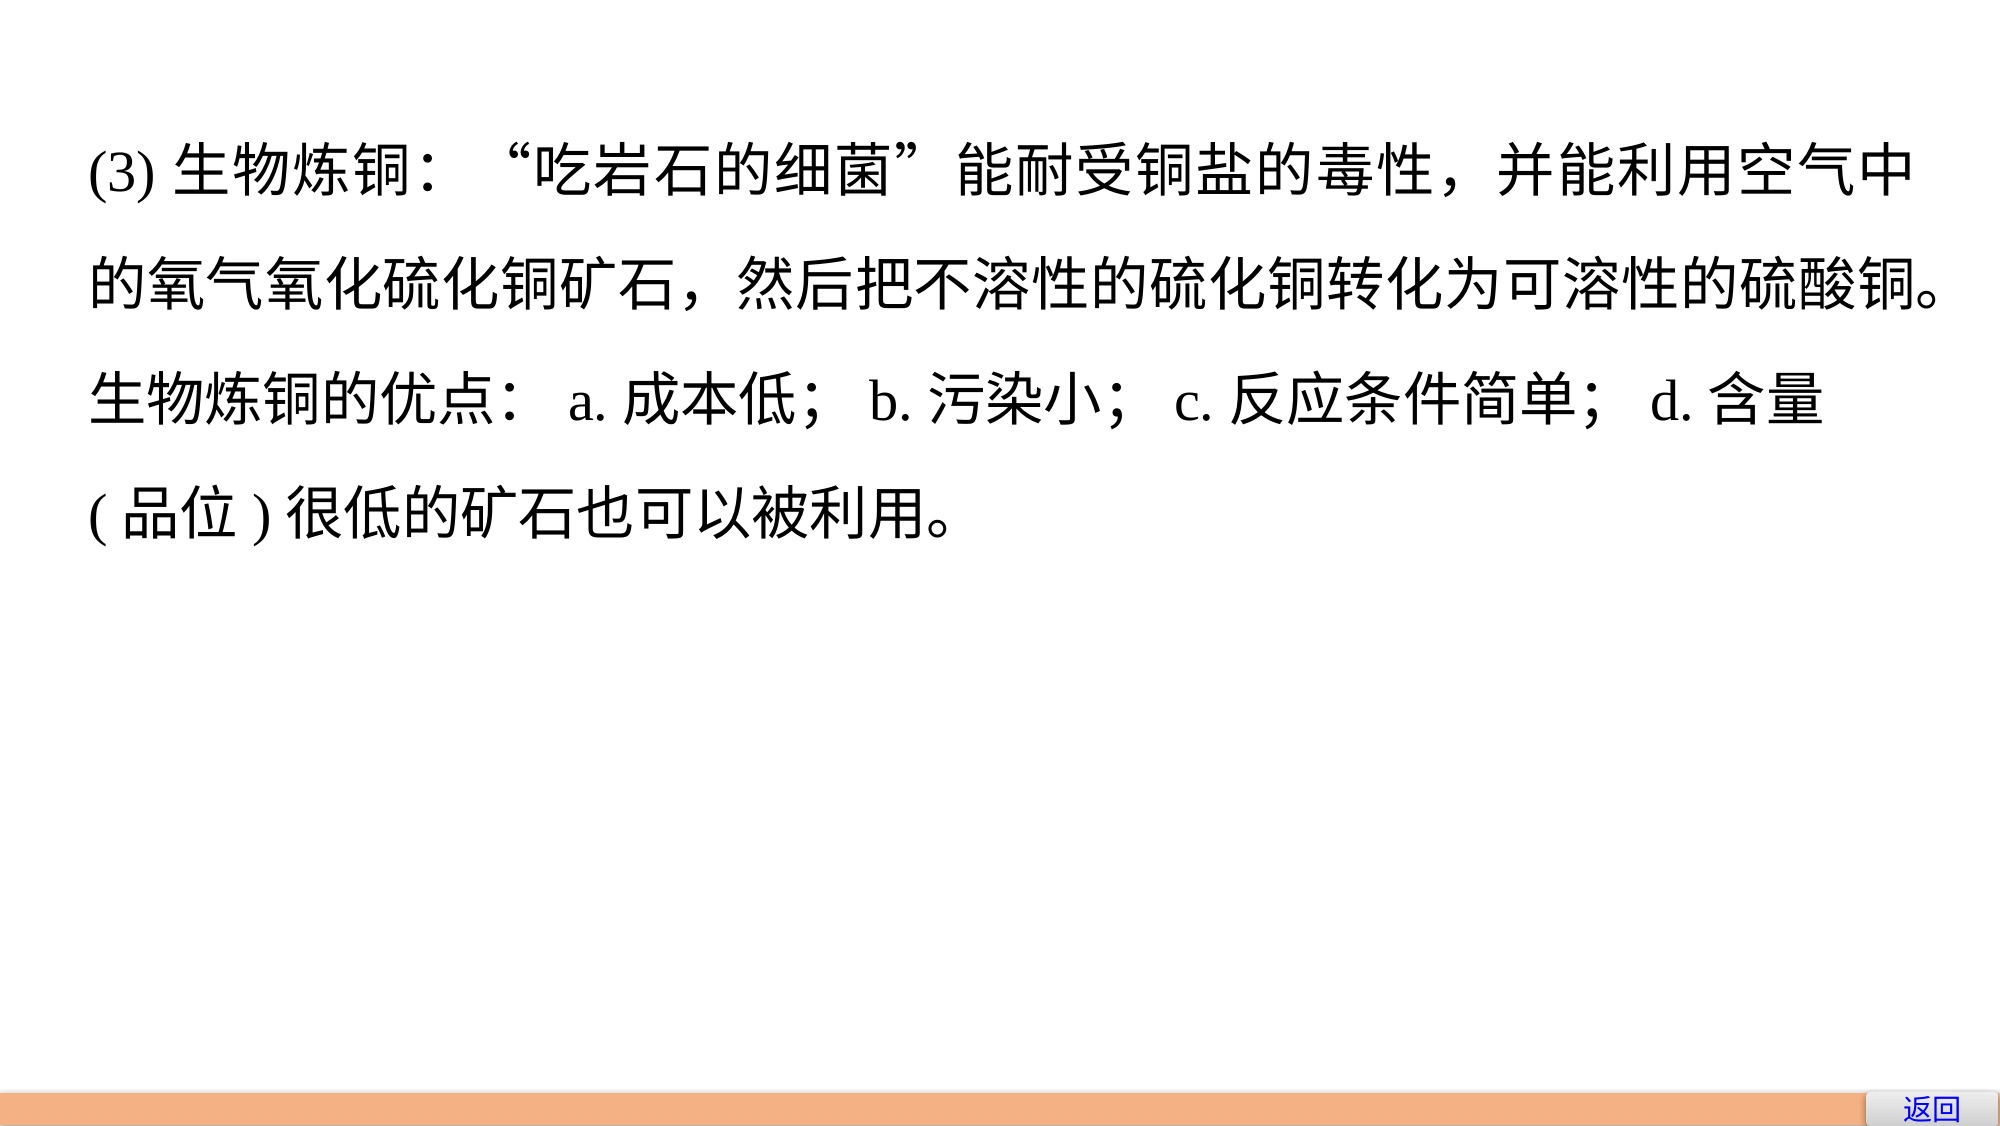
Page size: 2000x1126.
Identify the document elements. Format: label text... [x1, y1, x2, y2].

text_box [0, 1092, 1864, 1126]
text_box 返回 [1865, 1090, 2000, 1126]
text_box (3)生物炼铜：“吃岩石的细菌”能耐受铜盐的毒性，并能利用空气中的氧气氧化硫化铜矿石，然后把不溶性的硫化铜转化为可溶性的硫酸铜。 生物炼铜的优点：a.成本低；b.污染小；c.反应条件简单；d.含量(品位)很低的矿石也可以被利用。 [68, 78, 1937, 557]
